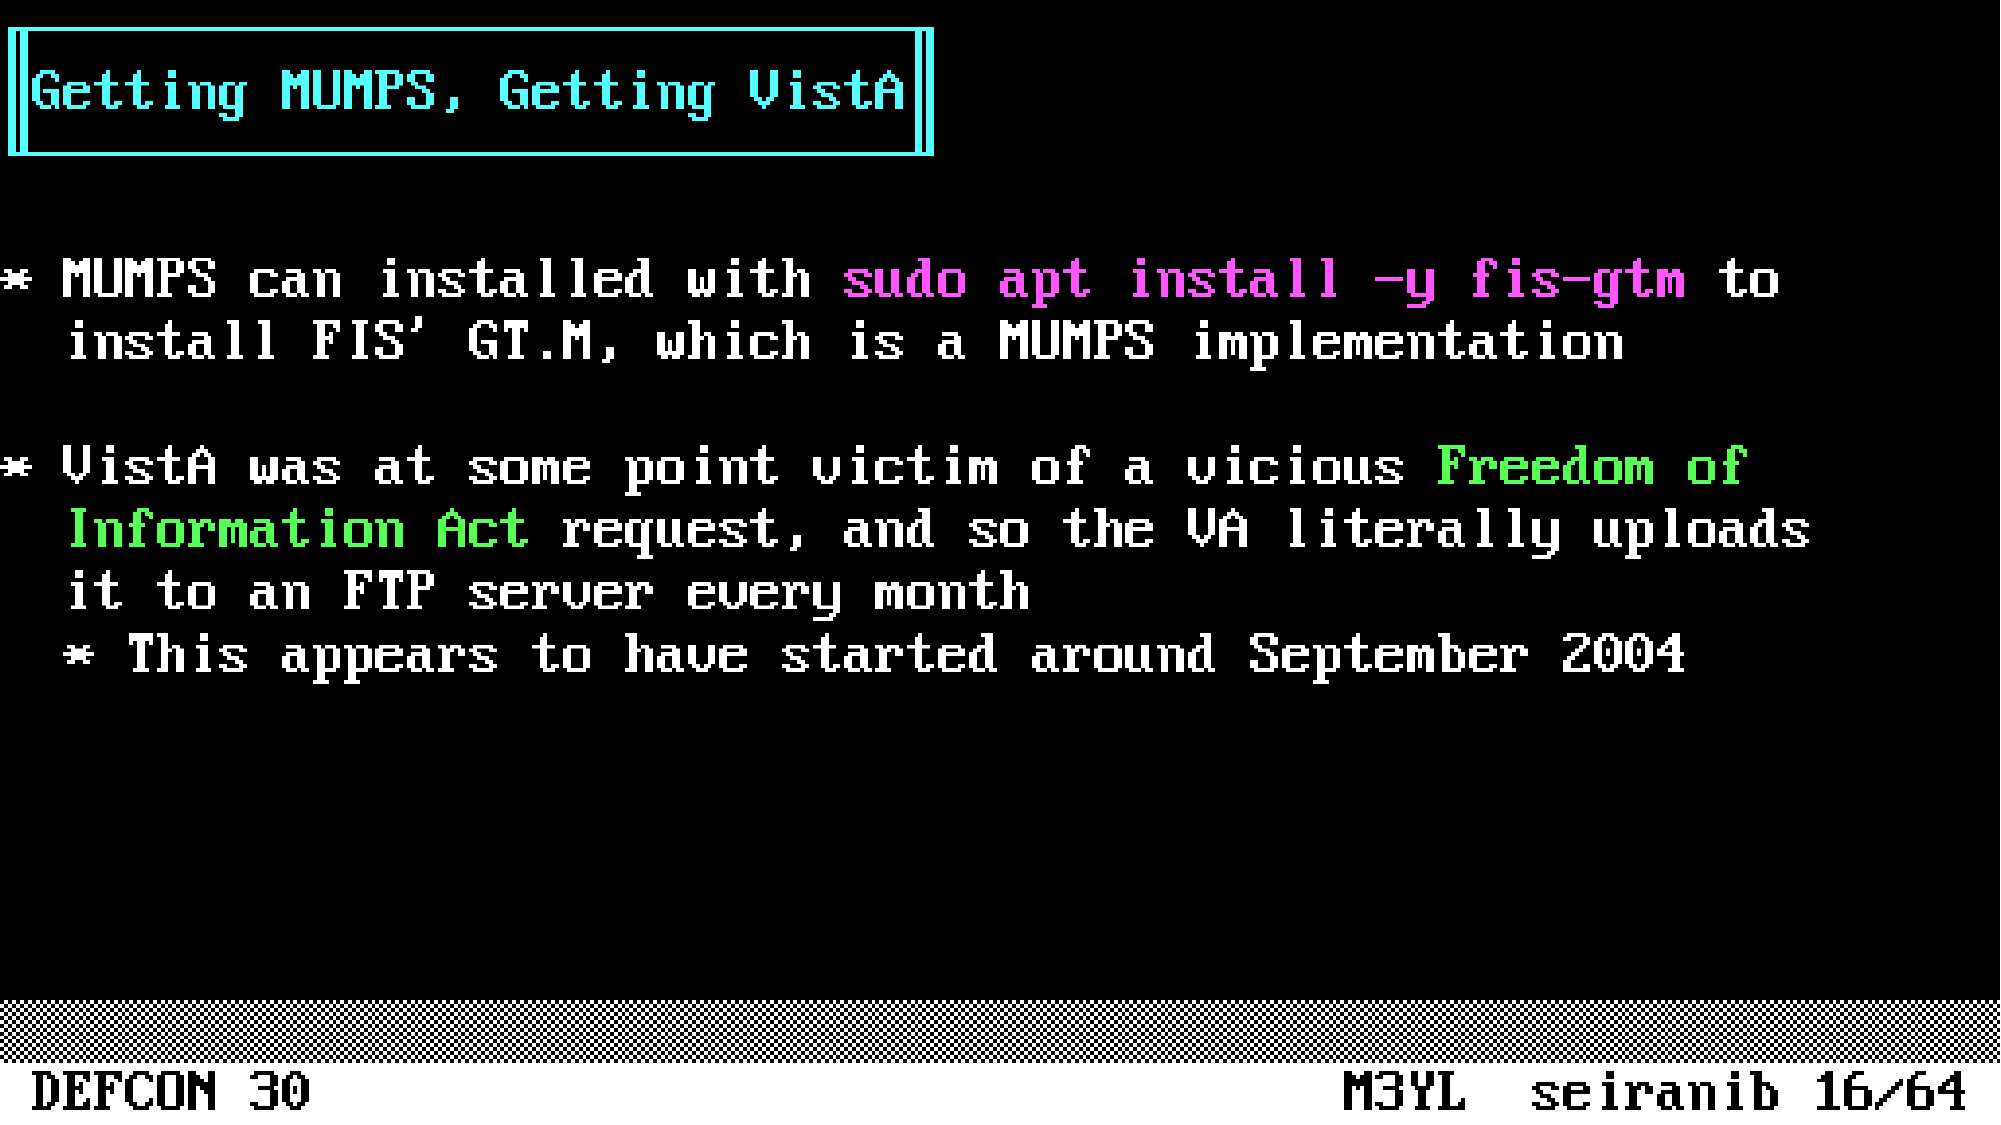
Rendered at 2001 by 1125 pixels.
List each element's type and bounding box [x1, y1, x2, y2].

list [0, 0, 2000, 1125]
